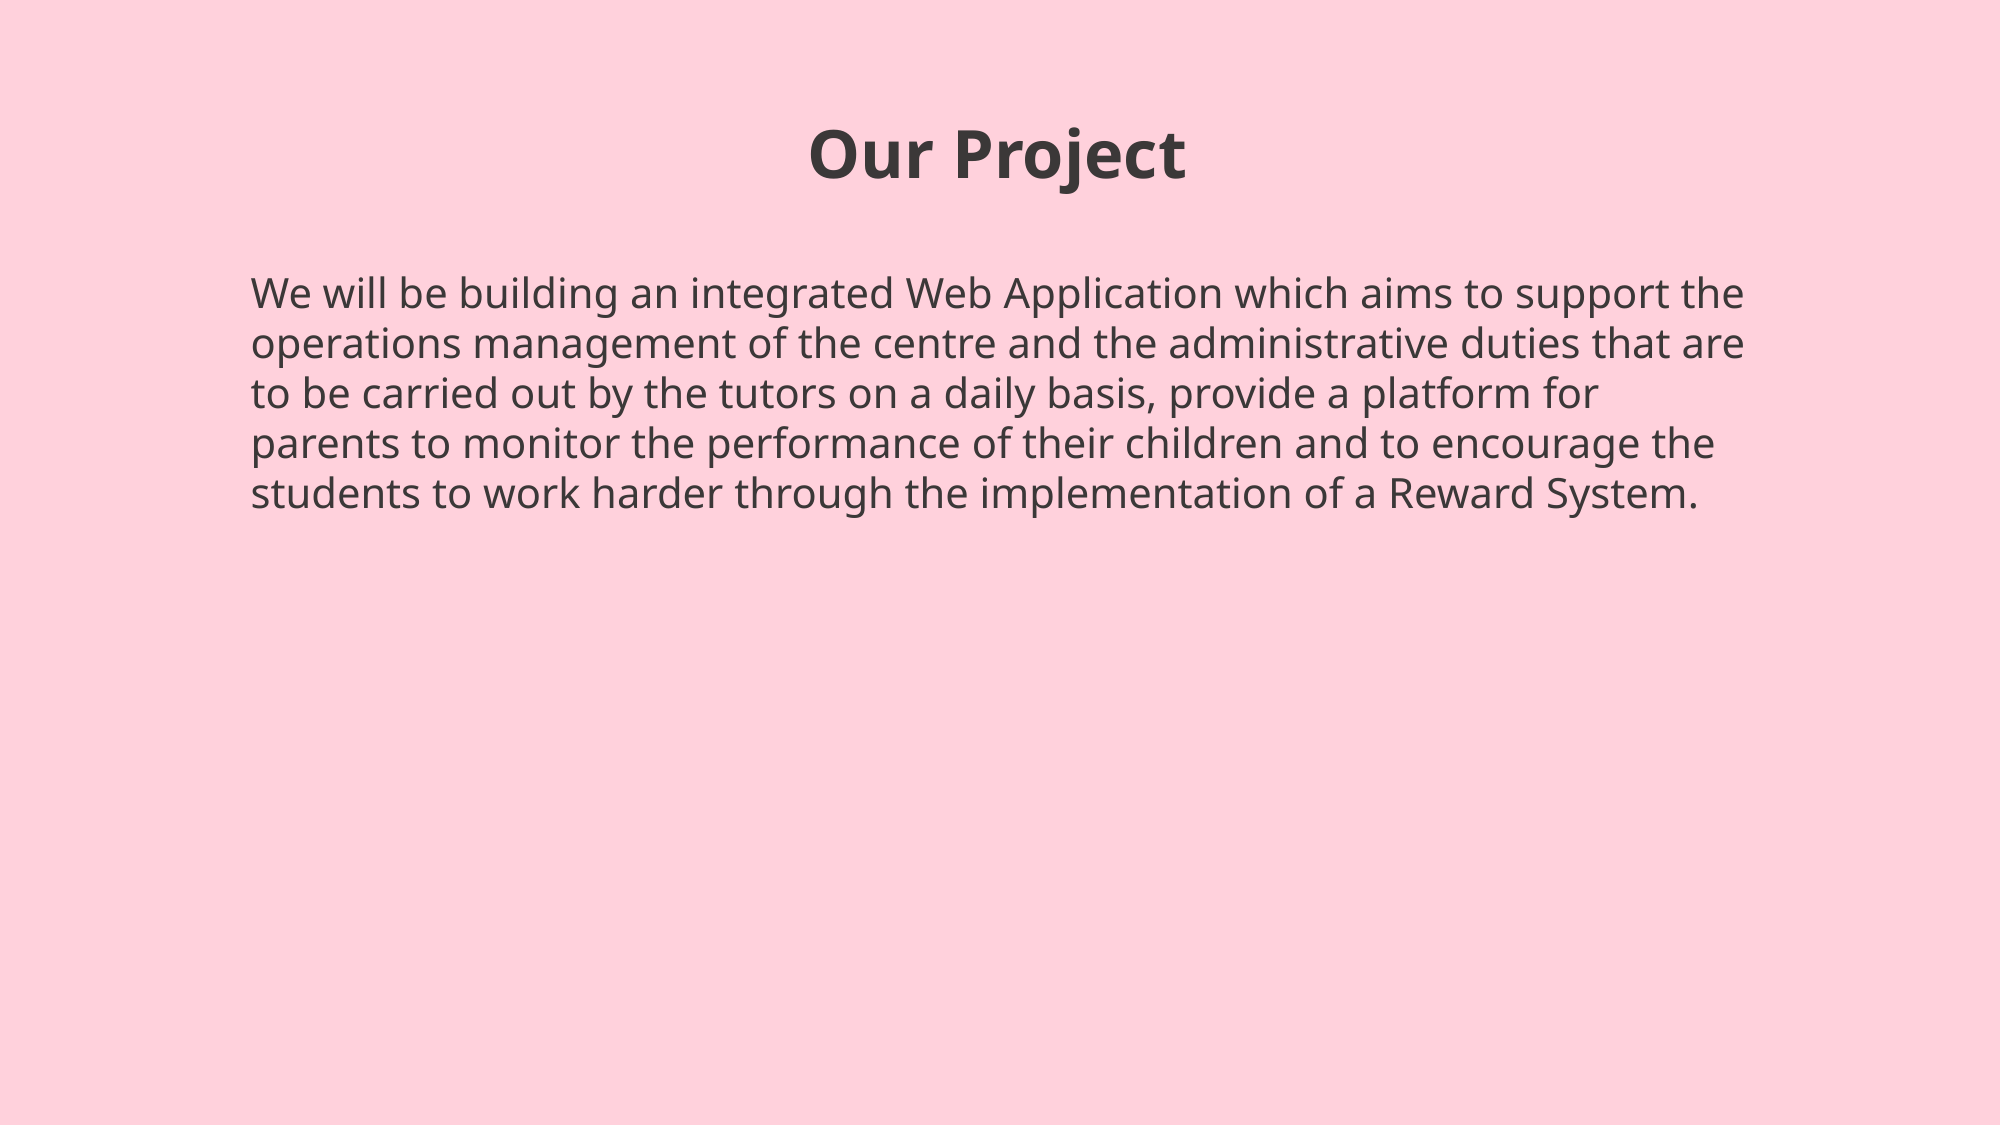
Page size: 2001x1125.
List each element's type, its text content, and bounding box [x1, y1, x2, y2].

text_box Our Project [792, 104, 1208, 200]
text_box We will be building an integrated Web Application which aims to support the operations management of the centre and the administrative duties that are to be carried out by the tutors on a daily basis, provide a platform for parents to monitor the performance of their children and to encourage the students to work harder through the implementation of a Reward System. [235, 259, 1765, 525]
